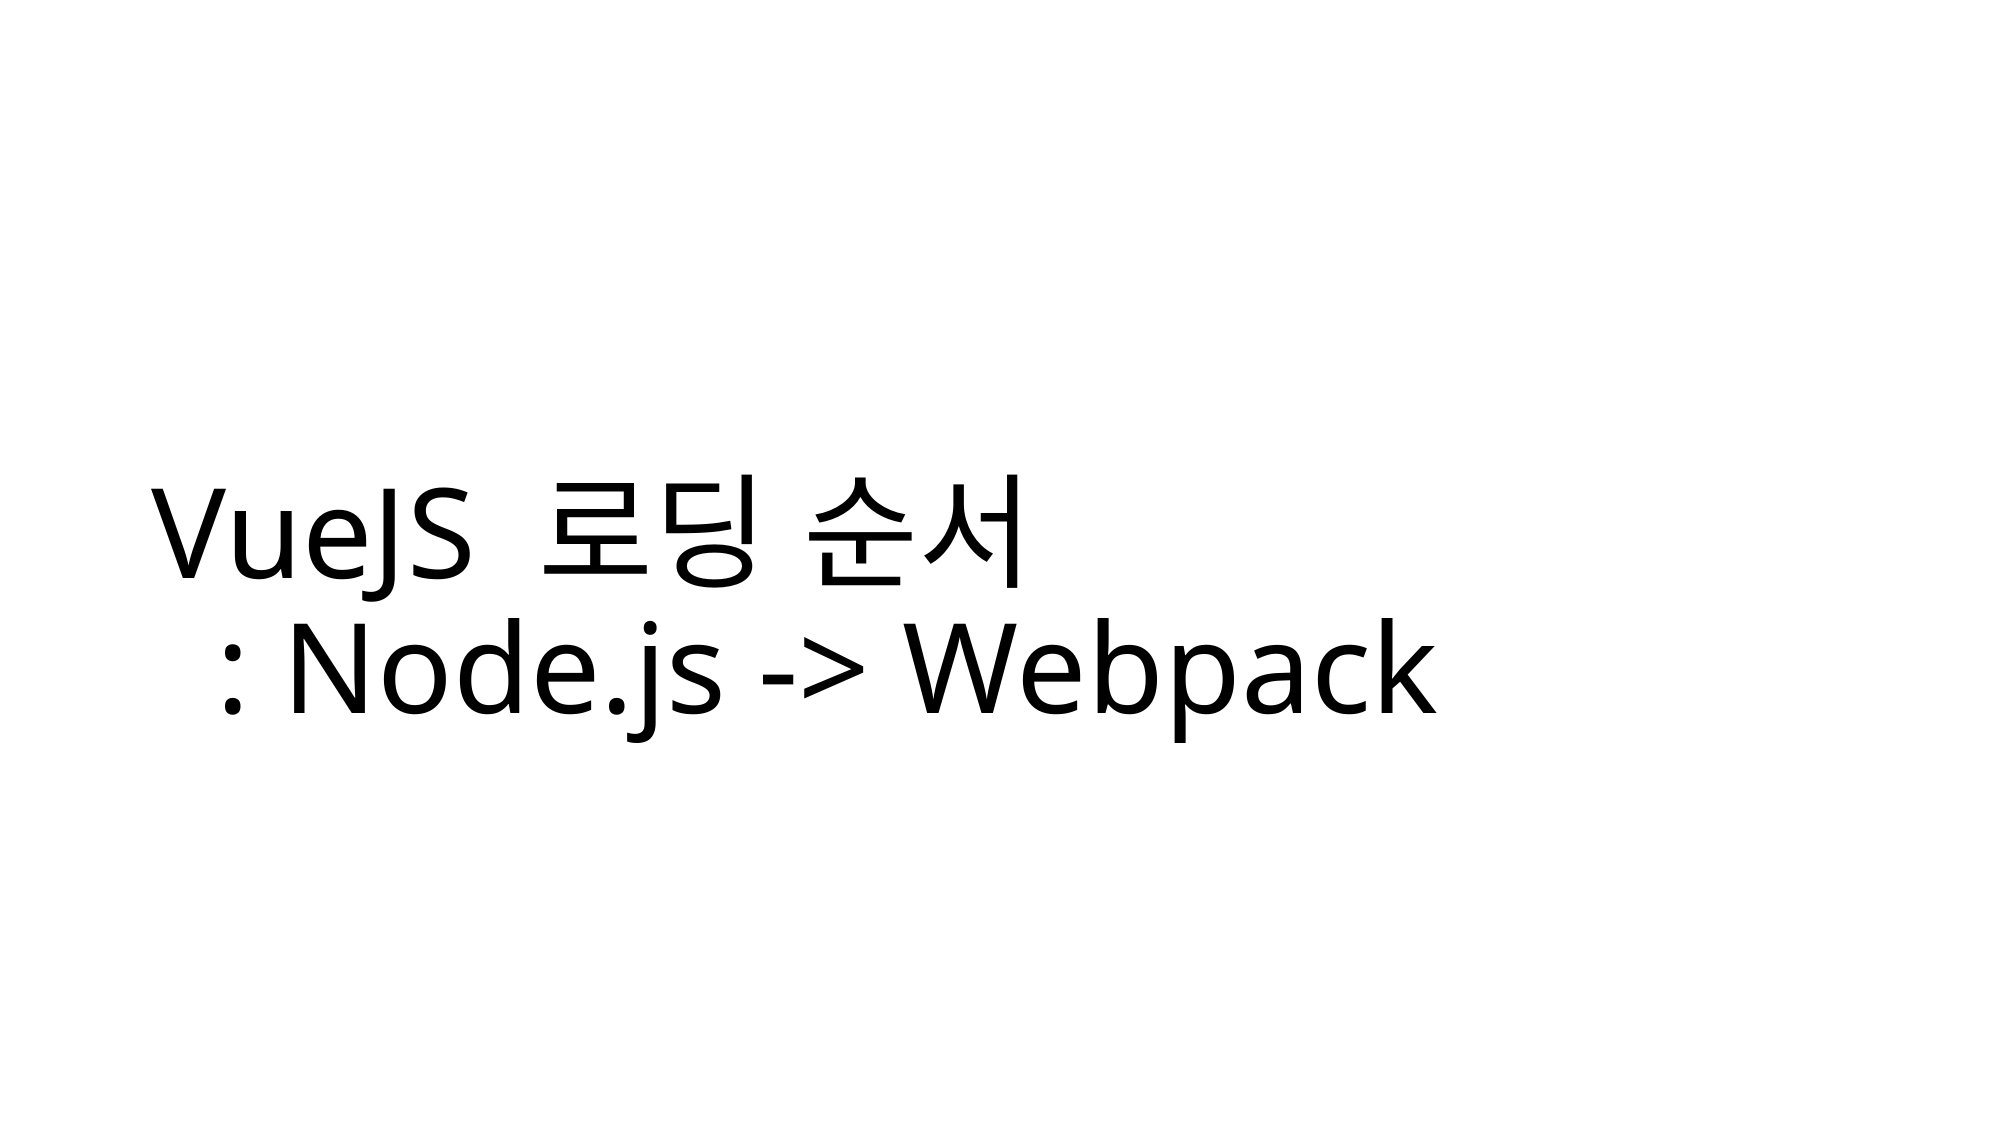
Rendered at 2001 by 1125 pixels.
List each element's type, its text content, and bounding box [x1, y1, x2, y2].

title VueJS 로딩 순서 : Node.js -> Webpack [136, 280, 1862, 749]
